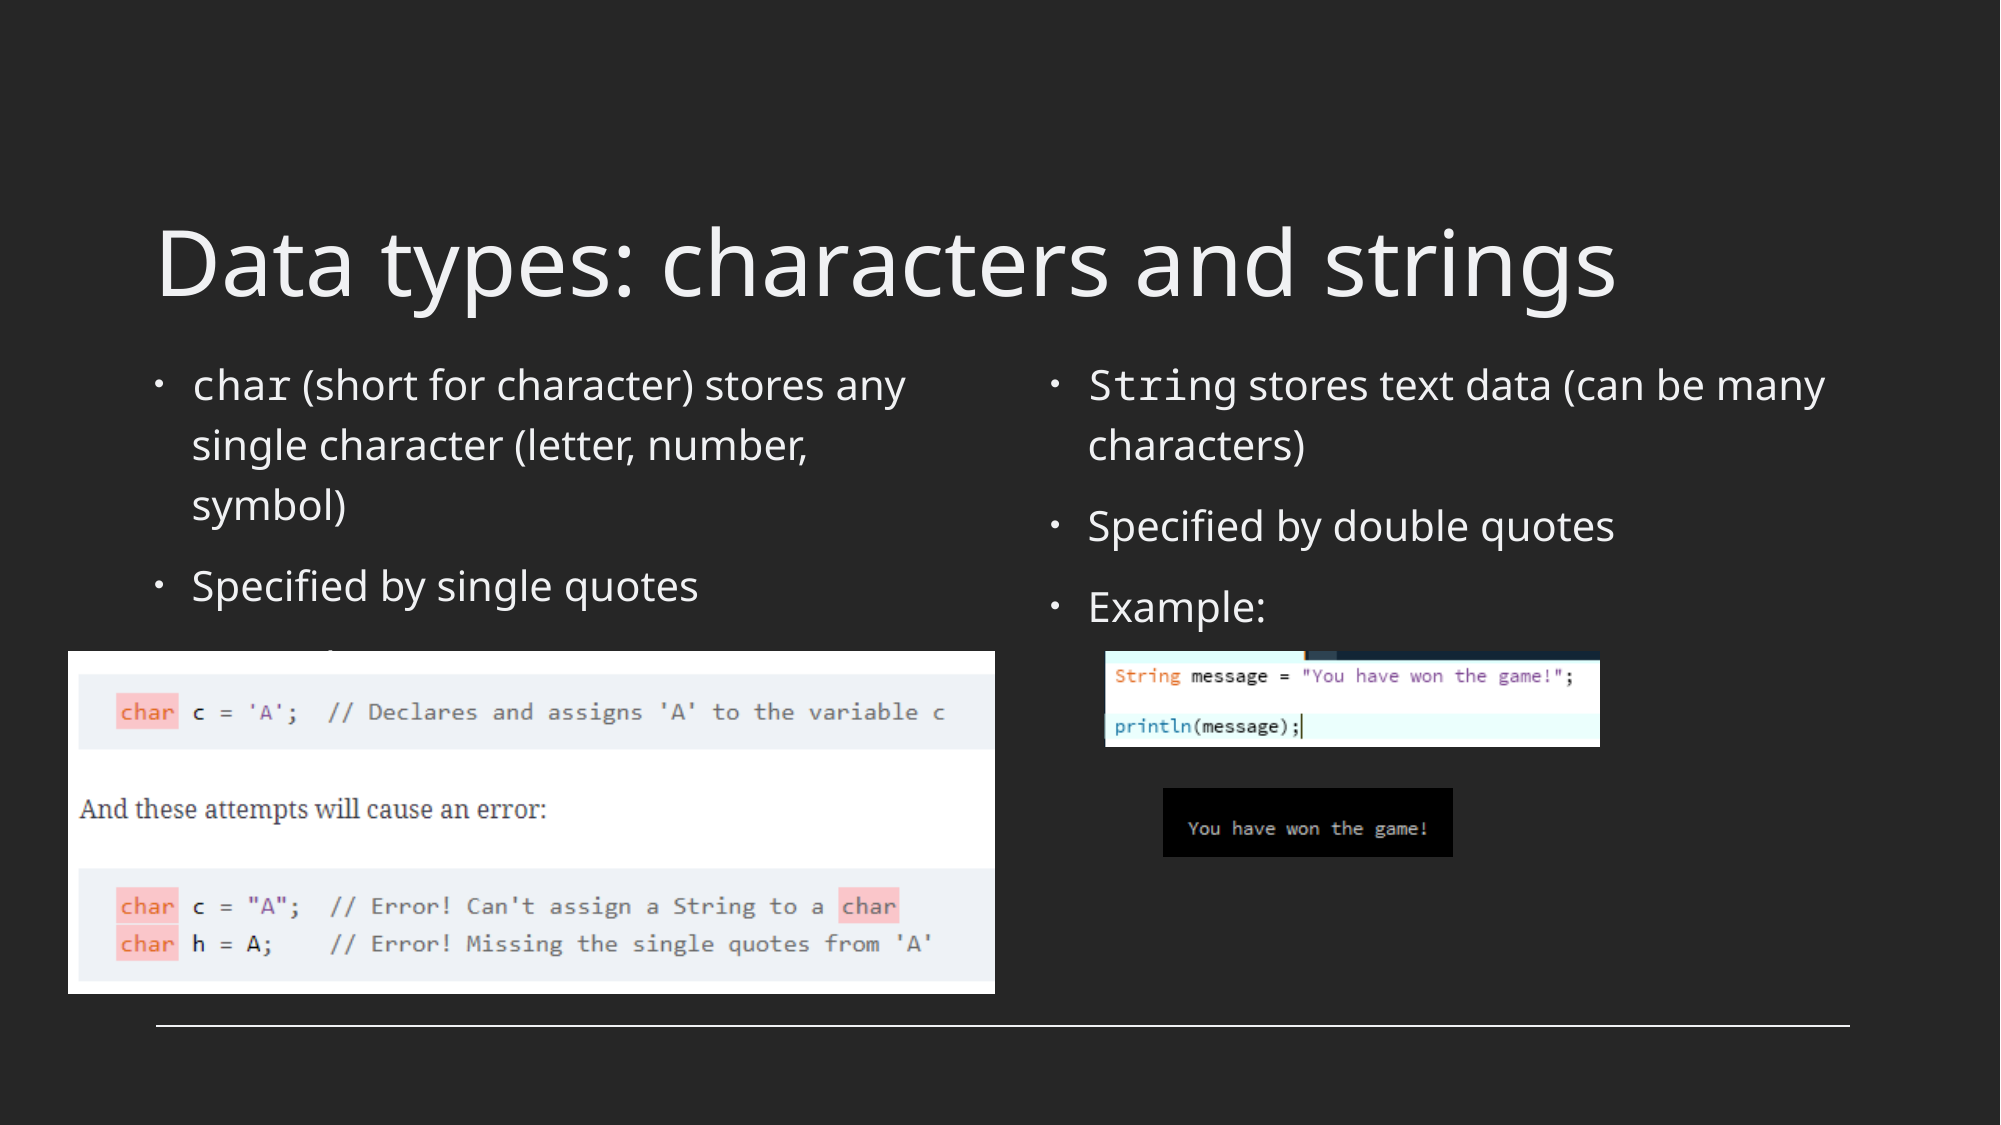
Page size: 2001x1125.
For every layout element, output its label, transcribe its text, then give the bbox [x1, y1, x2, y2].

picture [68, 651, 995, 994]
title Data types: characters and strings [139, 143, 1850, 322]
picture [1104, 651, 1601, 747]
list char (short for character) stores any single character (letter, number, symbol) Specified by single quotes Example: [139, 341, 955, 651]
picture [1163, 788, 1453, 857]
list String stores text data (can be many characters) Specified by double quotes Example: [1035, 341, 1851, 994]
